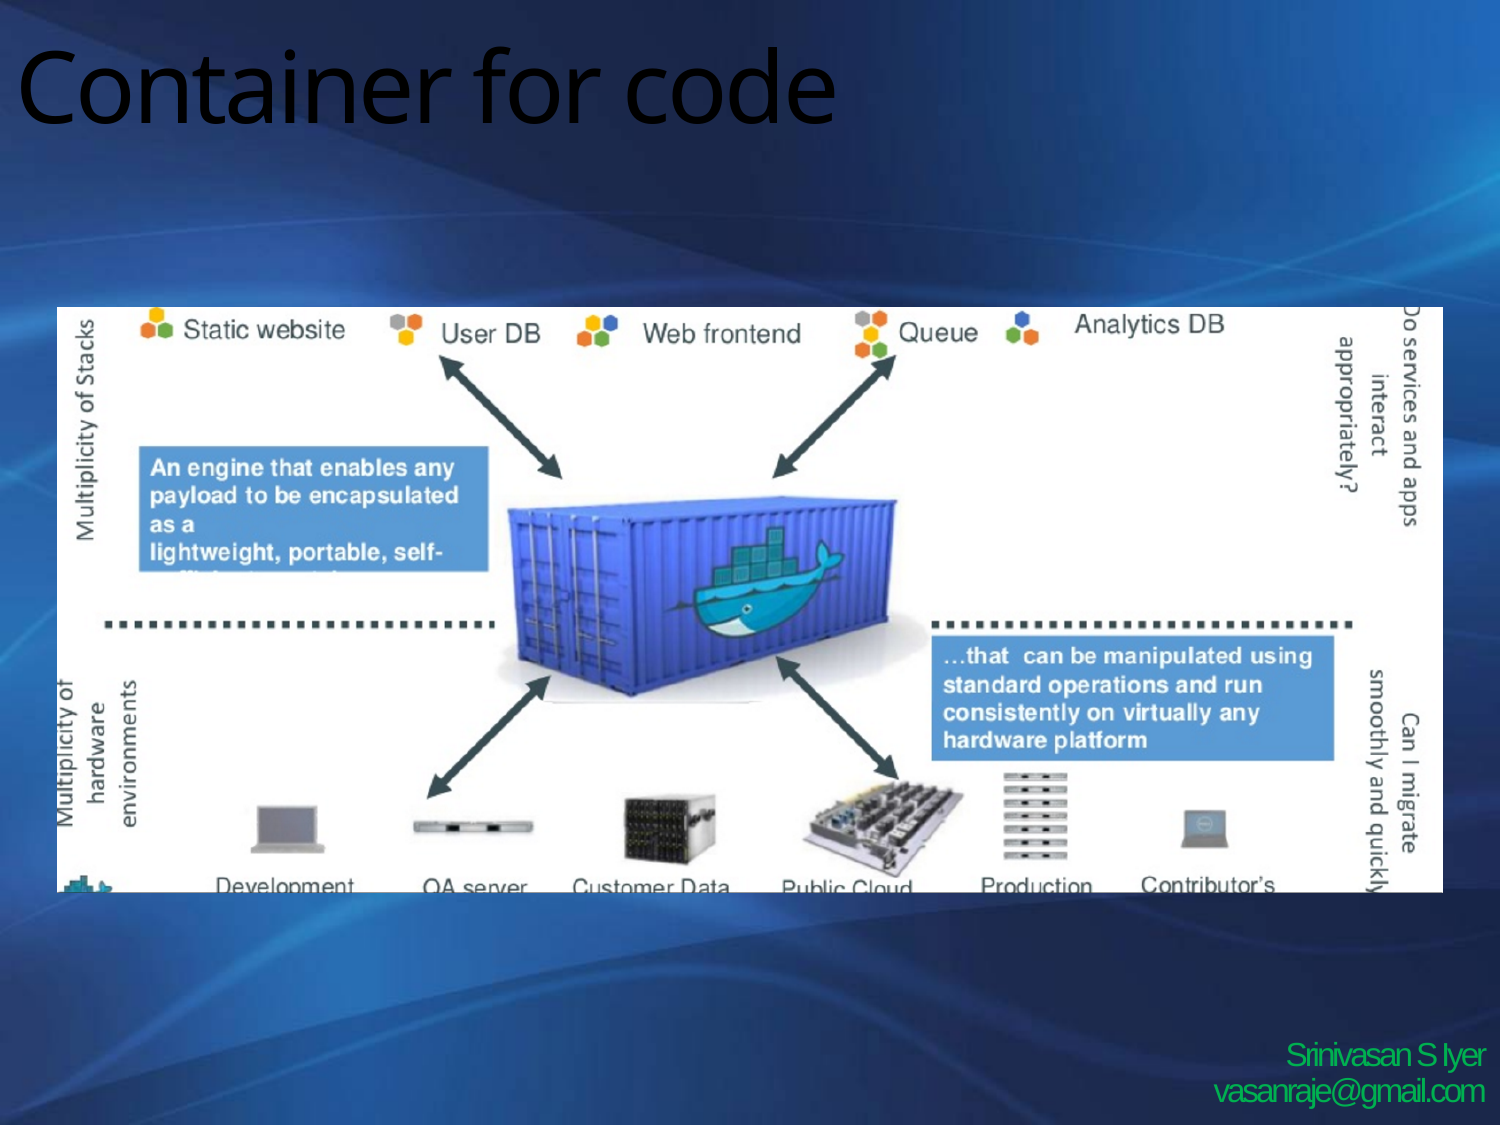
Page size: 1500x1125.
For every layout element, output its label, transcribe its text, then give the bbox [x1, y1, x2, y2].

title Container for code [15, 37, 1391, 313]
picture [0, 0, 1500, 1125]
